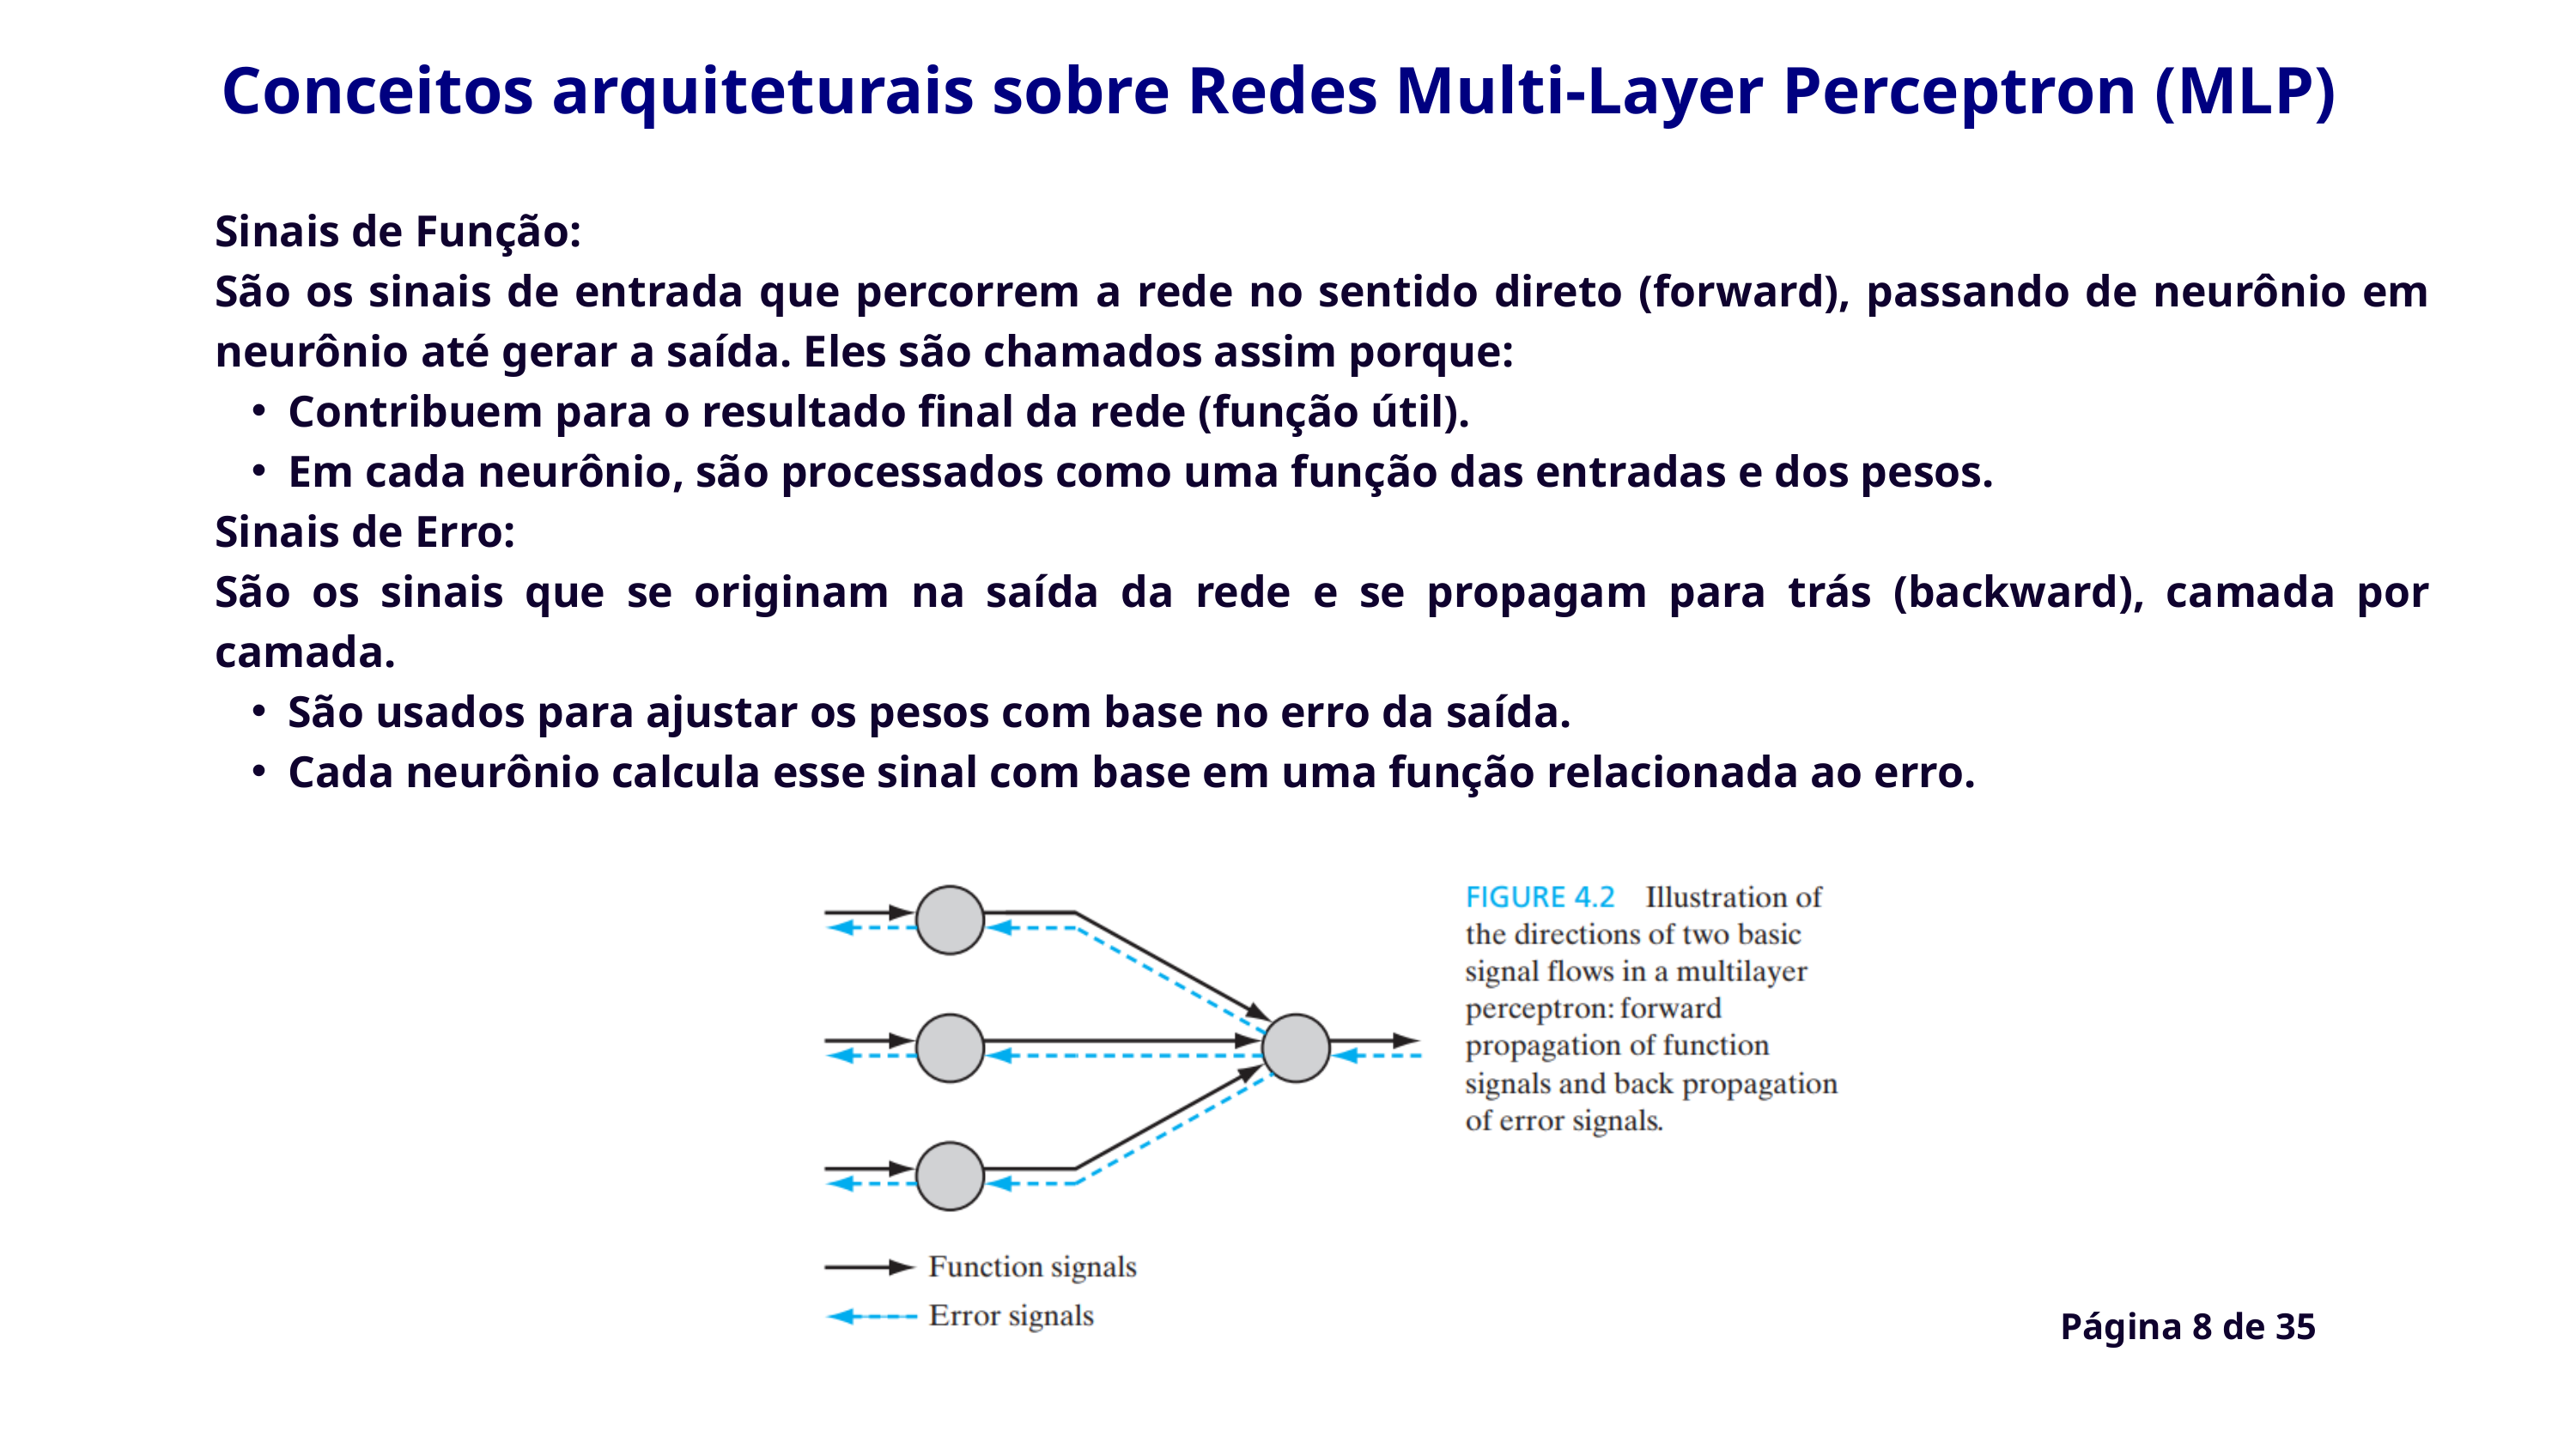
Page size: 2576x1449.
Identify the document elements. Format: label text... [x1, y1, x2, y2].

text_box Conceitos arquiteturais sobre Redes Multi-Layer Perceptron (MLP) [174, 65, 2402, 127]
text_box Sinais de Função: São os sinais de entrada que percorrem a rede no sentido direto (forward), passando de neurônio em neurônio até gerar a saída. Eles são chamados assim porque: Contribuem para o resultado final da rede (função útil). Em cada neurônio, são processados como uma função das entradas e dos pesos. Sinais de Erro: São os sinais que se originam na saída da rede e se propagam para trás (backward), camada por camada. São usados para ajustar os pesos com base no erro da saída. Cada neurônio calcula esse sinal com base em uma função relacionada ao erro. [215, 195, 2432, 797]
text_box [756, 828, 1890, 1391]
text_box Página 8 de 35 [2060, 1296, 2318, 1348]
